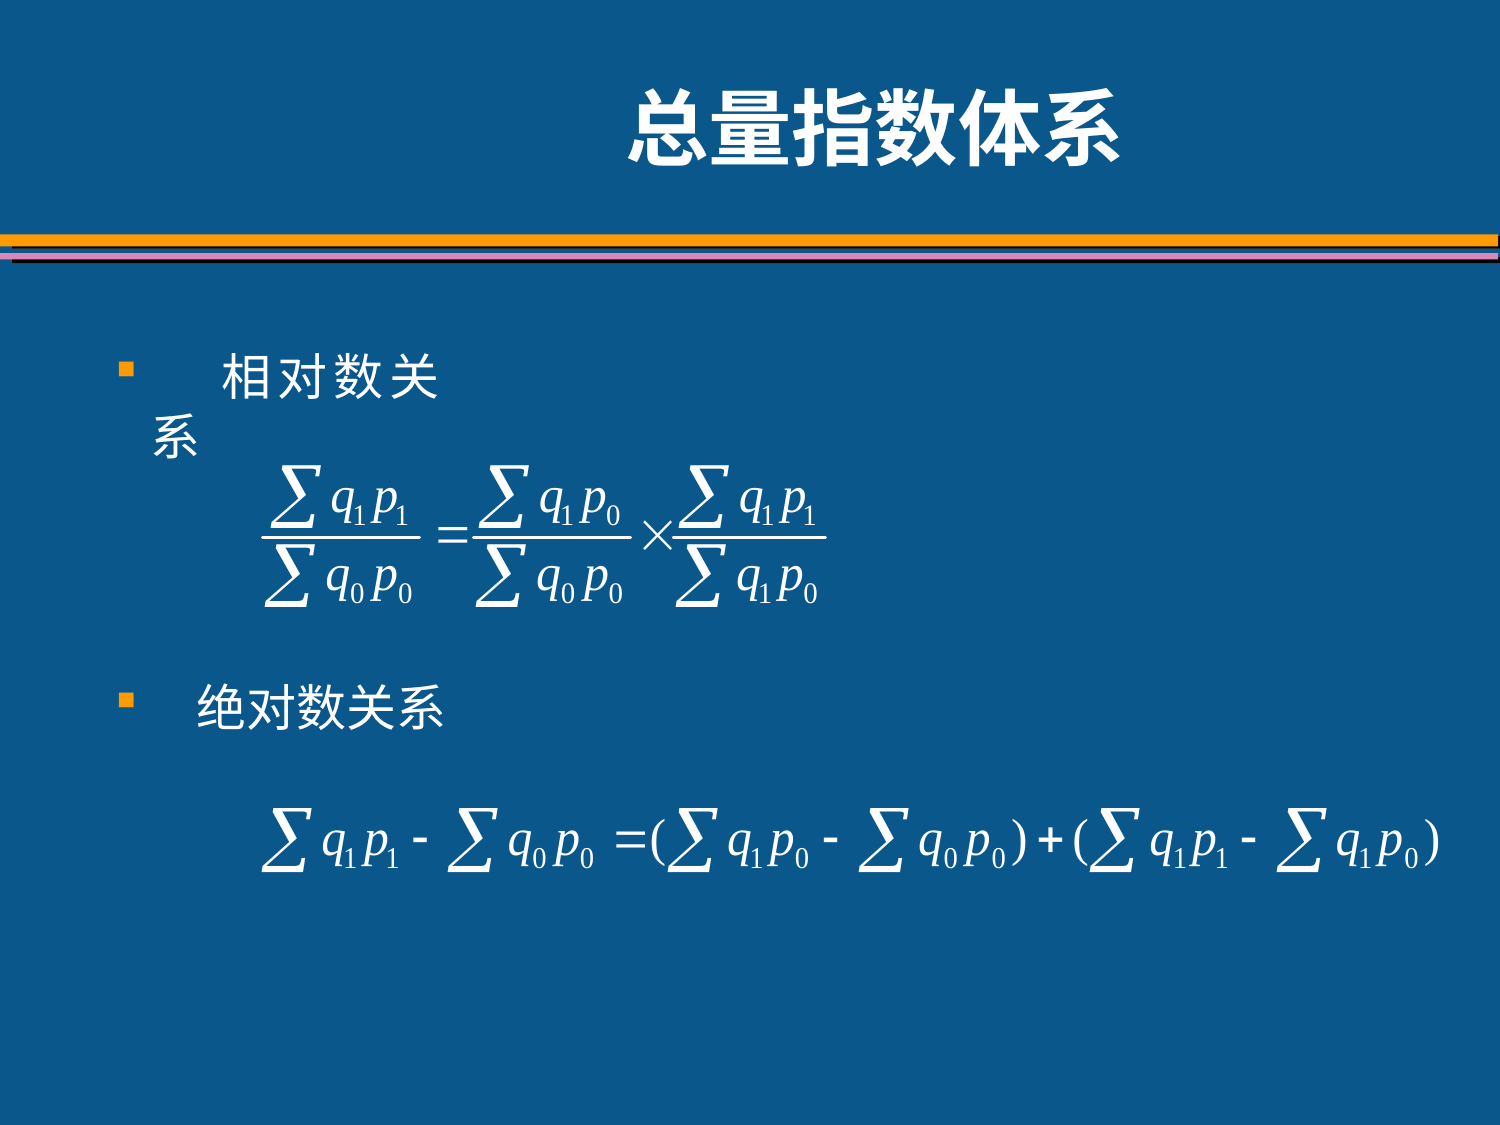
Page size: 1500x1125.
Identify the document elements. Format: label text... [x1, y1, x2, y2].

text_box 绝对数关系 [100, 668, 479, 744]
text_box 相对数关系 [100, 337, 455, 474]
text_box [253, 456, 834, 617]
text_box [253, 798, 1447, 884]
title 总量指数体系 [300, 37, 1450, 225]
